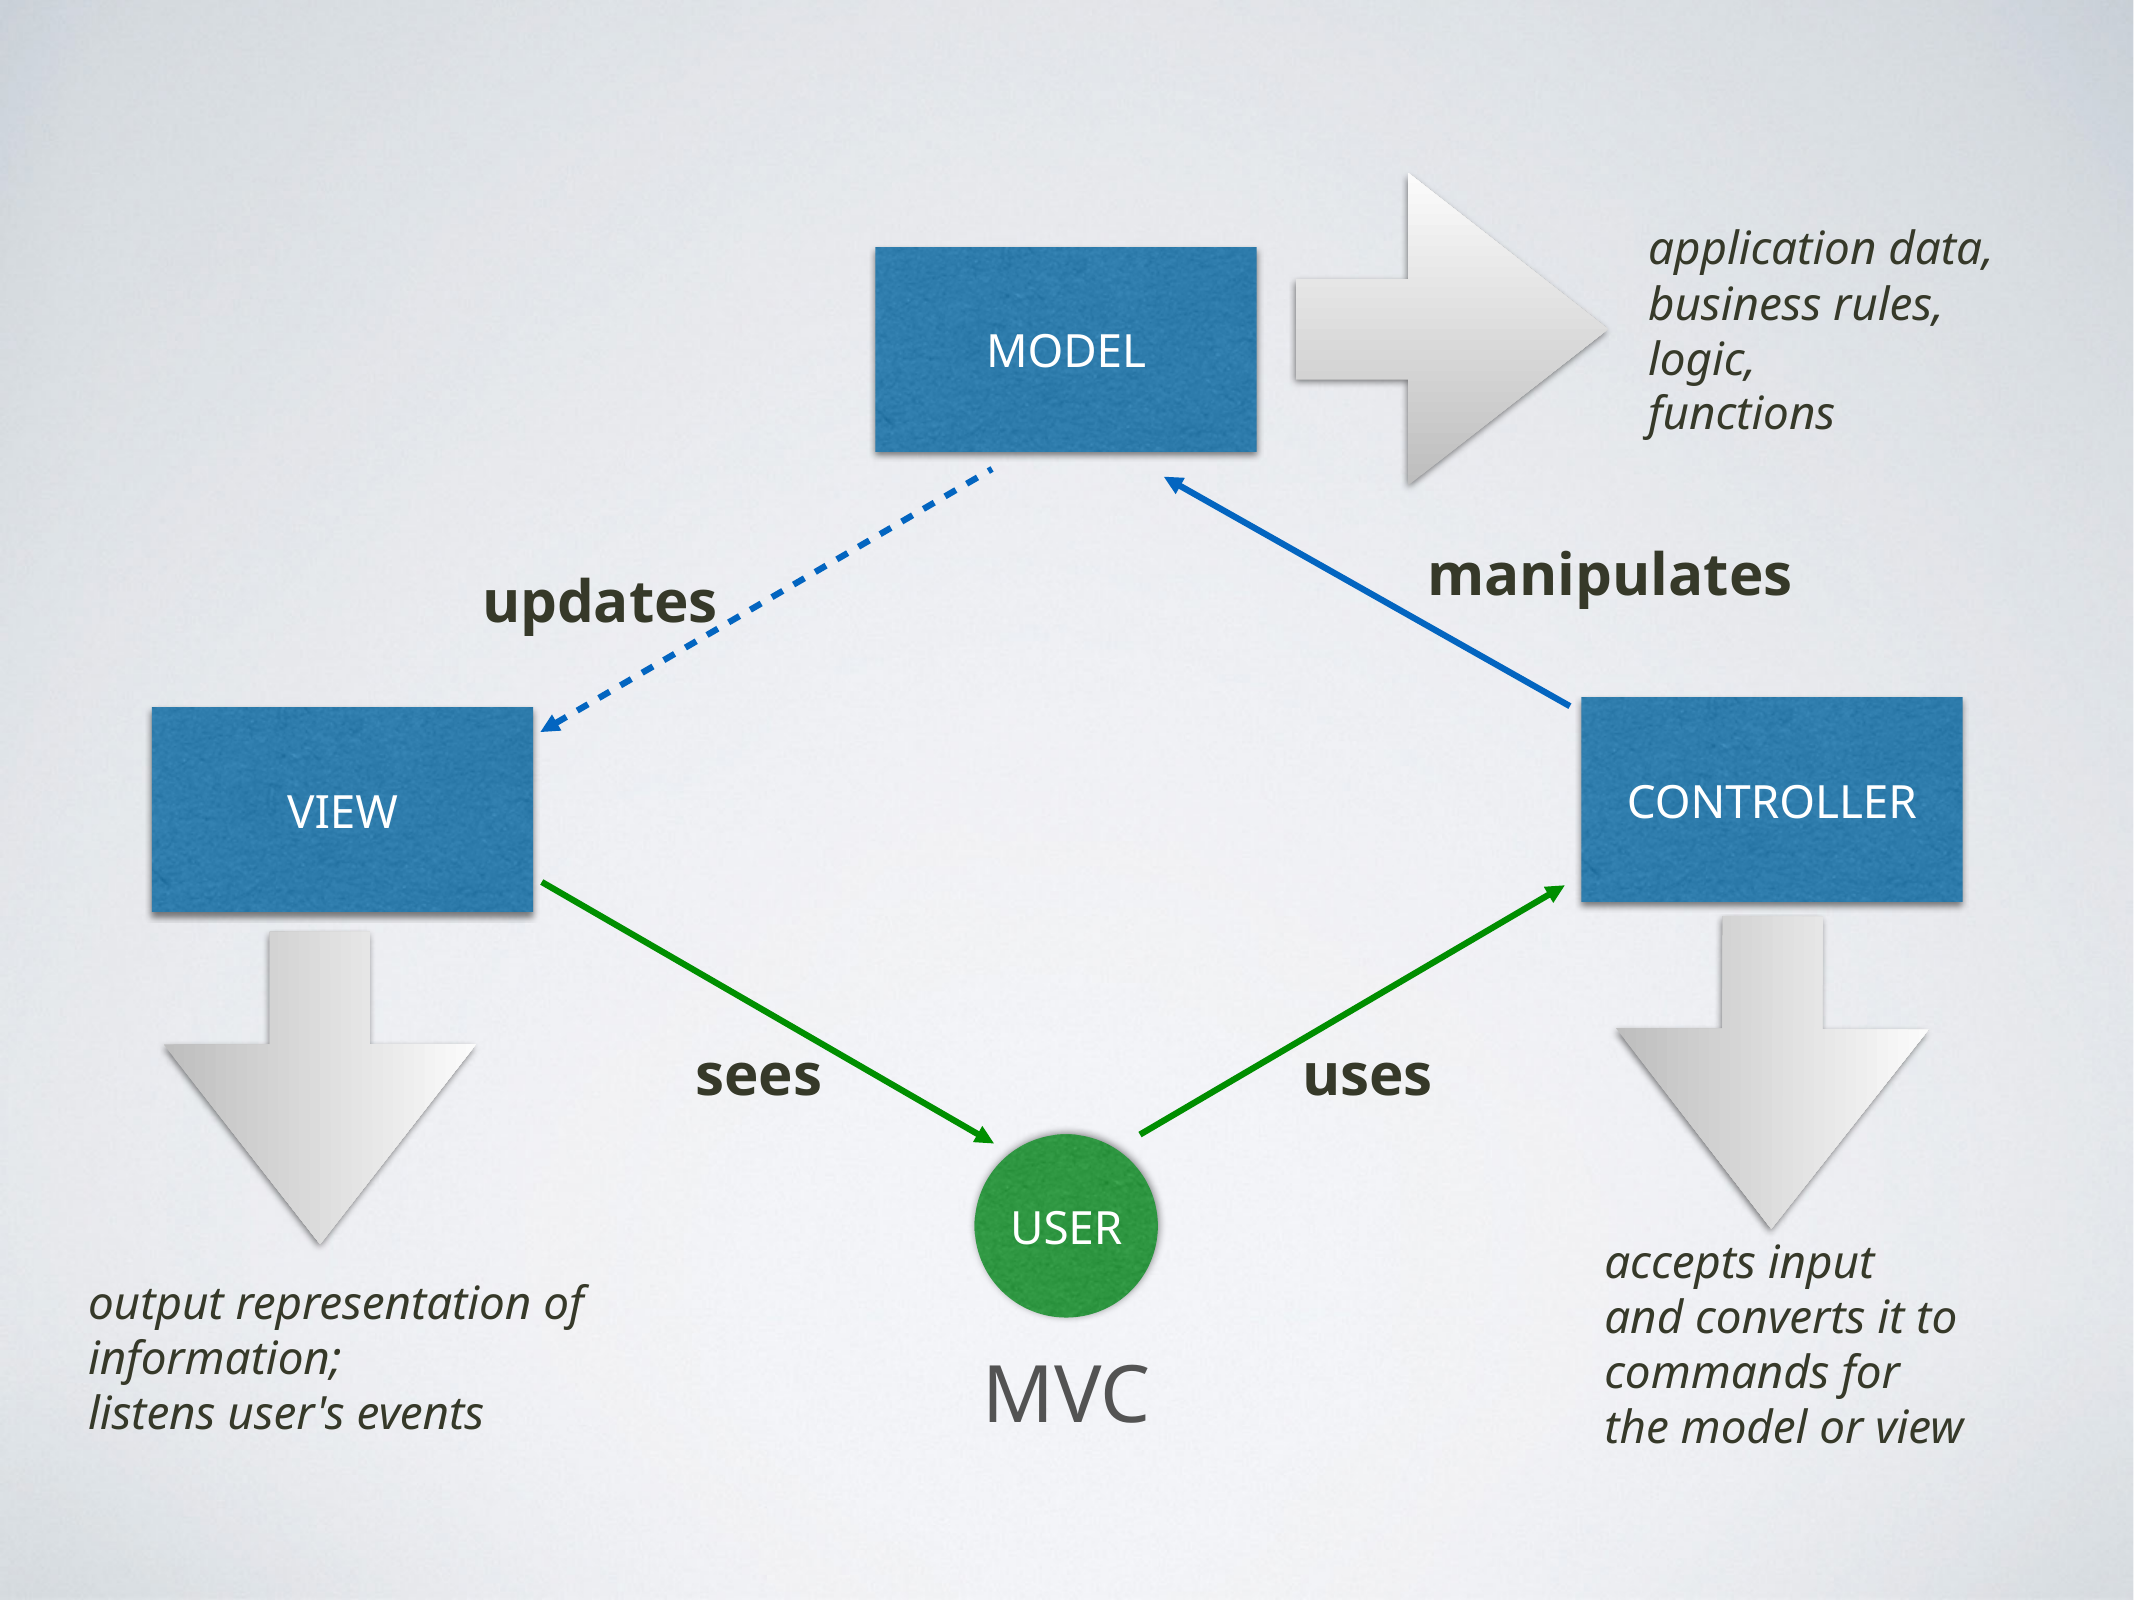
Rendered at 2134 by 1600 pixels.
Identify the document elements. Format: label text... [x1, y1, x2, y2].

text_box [974, 1134, 1159, 1318]
text_box [1306, 885, 1565, 1037]
text_box uses [1297, 1037, 1439, 1108]
text_box [540, 720, 555, 732]
text_box manipulates [1424, 537, 1796, 608]
list MVC [207, 1343, 1926, 1530]
picture [0, 0, 2134, 1600]
text_box accepts input and converts it to commands for the model or view [1604, 1232, 1989, 1453]
text_box [163, 931, 477, 1245]
text_box [1295, 172, 1609, 486]
text_box application data, business rules, logic, functions [1648, 219, 2011, 440]
text_box updates [477, 563, 723, 634]
text_box [1616, 916, 1929, 1229]
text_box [875, 247, 1257, 452]
text_box [1163, 476, 1570, 707]
text_box sees [690, 1037, 828, 1108]
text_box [151, 707, 534, 913]
text_box output representation of information; listens user's events [88, 1273, 757, 1439]
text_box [1581, 697, 1963, 903]
